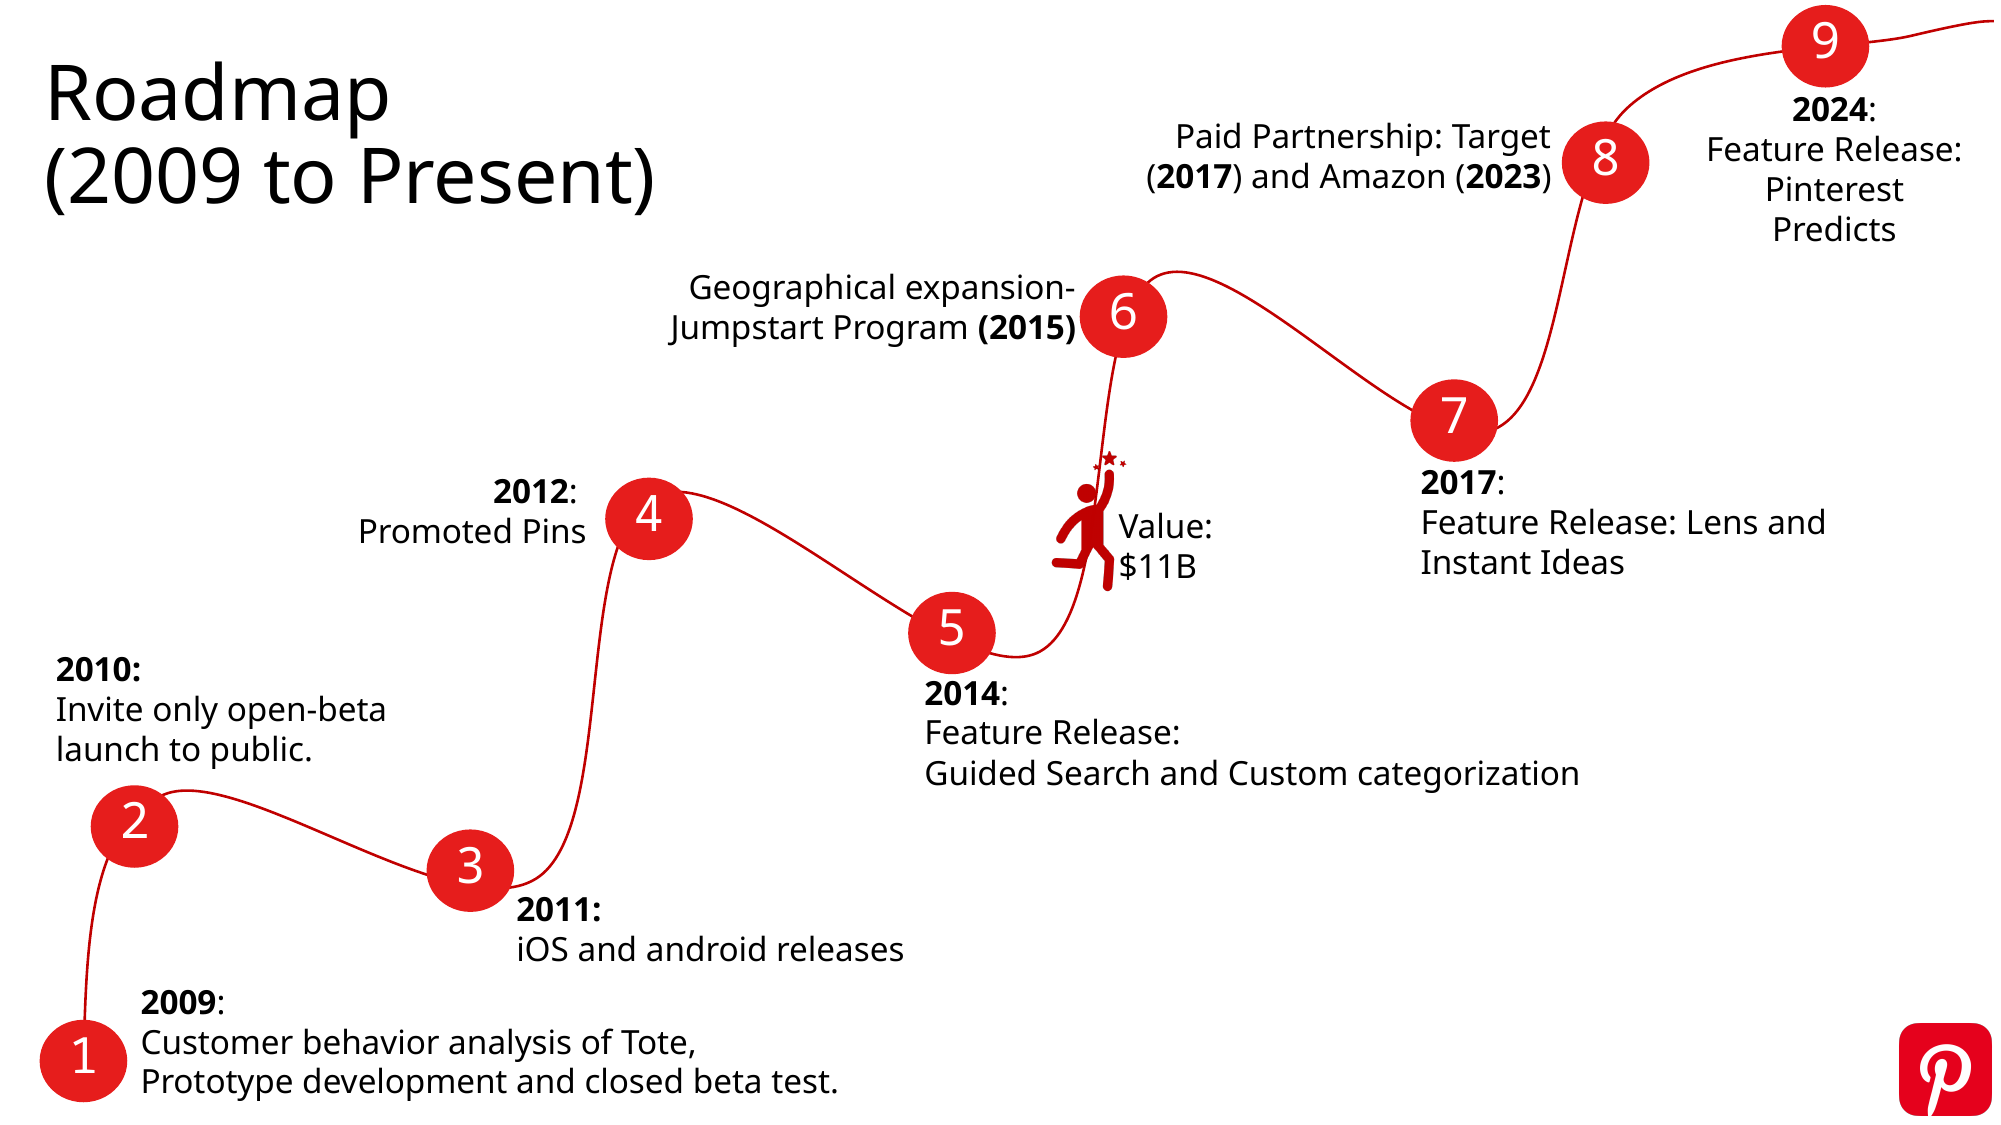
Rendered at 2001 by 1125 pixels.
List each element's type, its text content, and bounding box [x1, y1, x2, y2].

text_box [1100, 50, 1798, 474]
text_box 3 [426, 829, 515, 912]
text_box 2017: Feature Release: Lens and Instant Ideas [1405, 453, 1900, 589]
picture [1867, 992, 2000, 1125]
text_box 6 [1092, 275, 1168, 358]
text_box [83, 789, 427, 1045]
text_box 2014: Feature Release: Guided Search and Custom categorization [909, 664, 1606, 799]
text_box Roadmap (2009 to Present) [29, 46, 922, 181]
text_box 2012: Promoted Pins [320, 462, 602, 558]
text_box 2024: Feature Release: Pinterest Predicts [1688, 80, 1980, 255]
text_box Paid Partnership: Target (2017) and Amazon (2023) [1103, 107, 1567, 203]
text_box 2 [90, 785, 179, 868]
text_box 7 [1410, 379, 1499, 453]
text_box Geographical expansion- Jumpstart Program (2015) [647, 259, 1092, 354]
text_box 1 [39, 1019, 125, 1103]
text_box [499, 490, 913, 880]
text_box [952, 556, 1078, 659]
text_box 2010: Invite only open-beta launch to public. [40, 640, 483, 776]
text_box 5 [908, 591, 996, 664]
text_box 2009: Customer behavior analysis of Tote, Prototype development and closed beta test. [125, 973, 860, 1108]
text_box 8 [1567, 121, 1650, 204]
text_box 4 [605, 477, 693, 561]
text_box 2011: iOS and android releases [501, 880, 976, 976]
text_box [1853, 19, 1994, 80]
text_box 9 [1781, 4, 1870, 80]
text_box Value: $11B [1167, 497, 1309, 593]
picture [1015, 446, 1167, 598]
